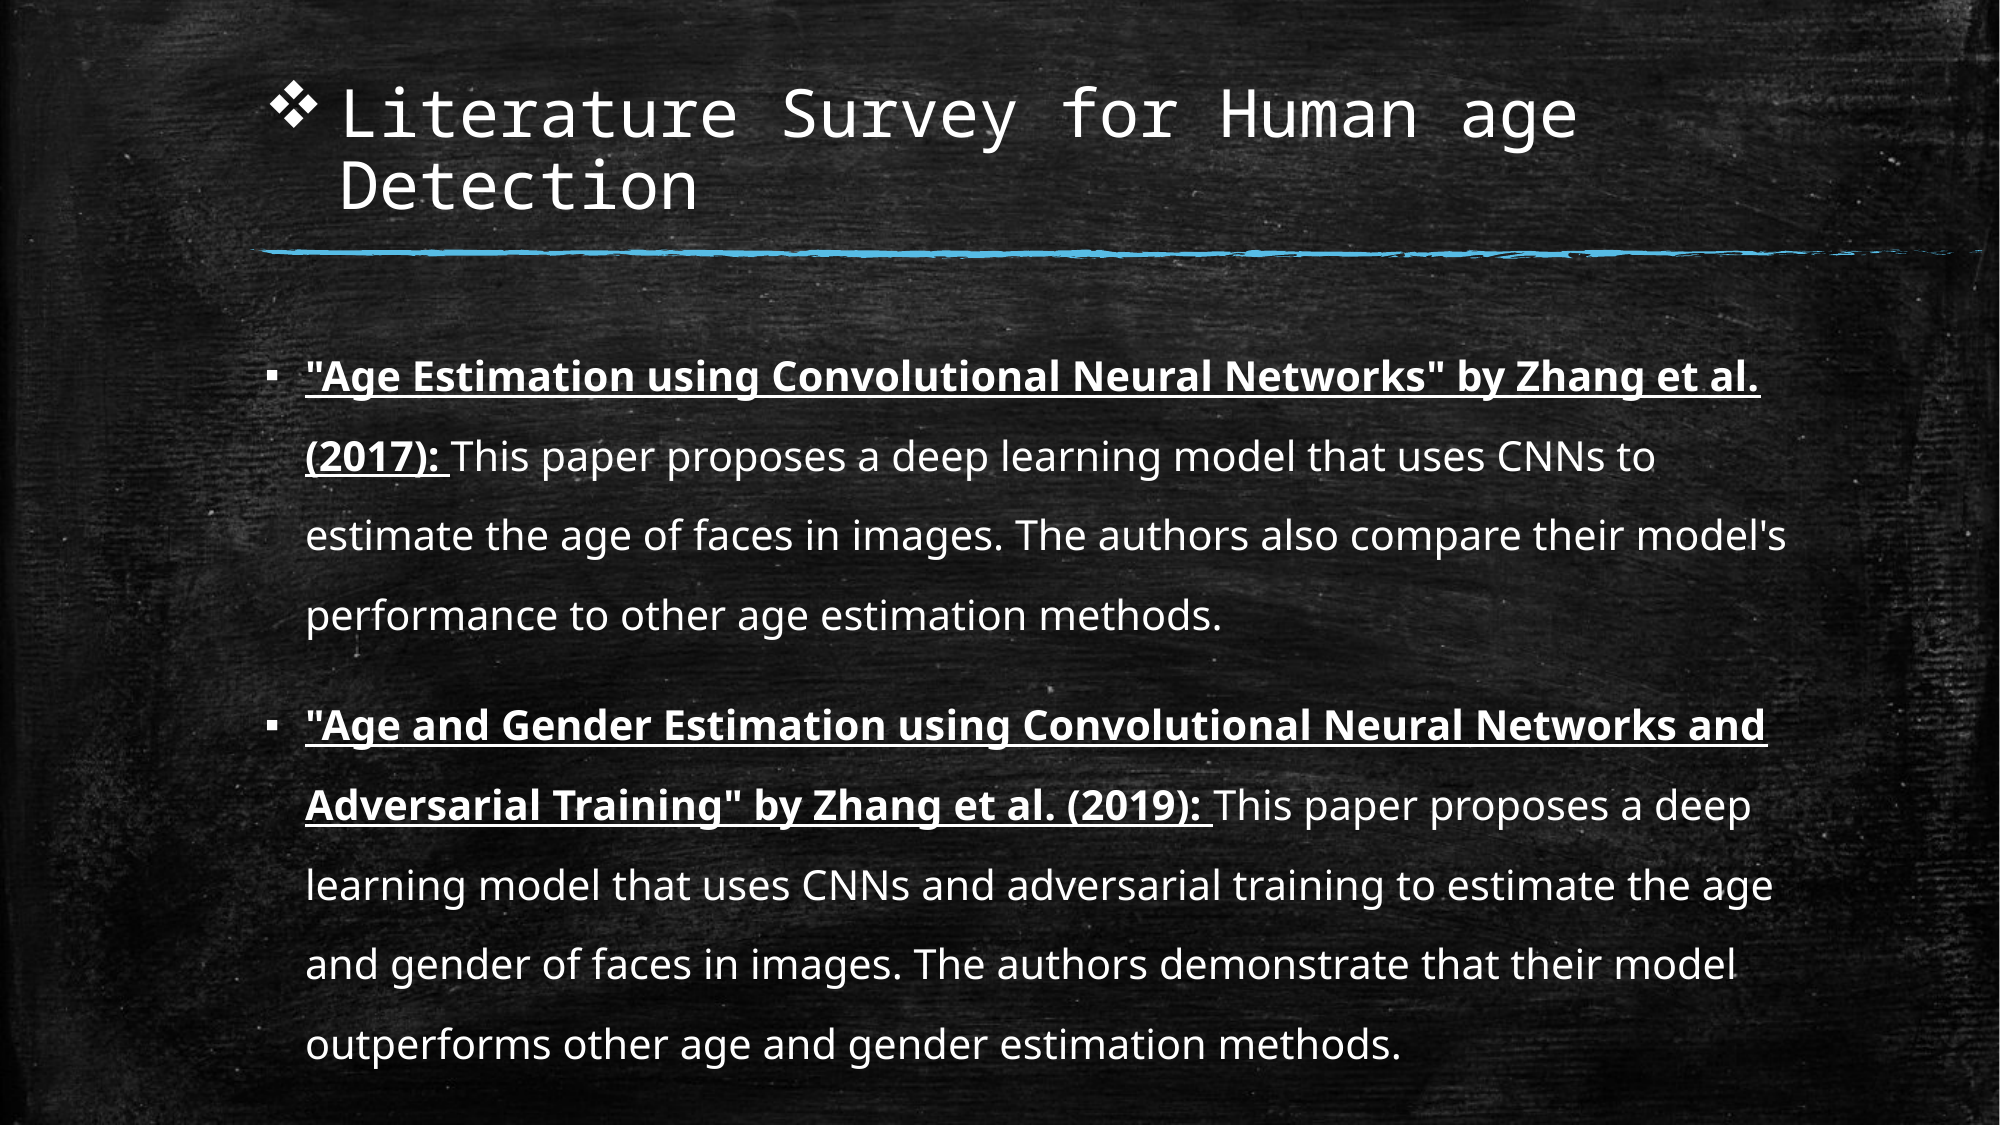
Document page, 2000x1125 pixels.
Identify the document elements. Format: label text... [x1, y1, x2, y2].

title Literature Survey for Human age Detection [249, 45, 1886, 232]
list "Age Estimation using Convolutional Neural Networks" by Zhang et al. (2017): This paper proposes a deep learning model that uses CNNs to estimate the age of faces in images. The authors also compare their model's performance to other age estimation methods. "Age and Gender Estimation using Convolutional Neural Networks and Adversarial Training" by Zhang et al. (2019): This paper proposes a deep learning model that uses CNNs and adversarial training to estimate the age and gender of faces in images. The authors demonstrate that their model outperforms other age and gender estimation methods. [249, 312, 1851, 1083]
